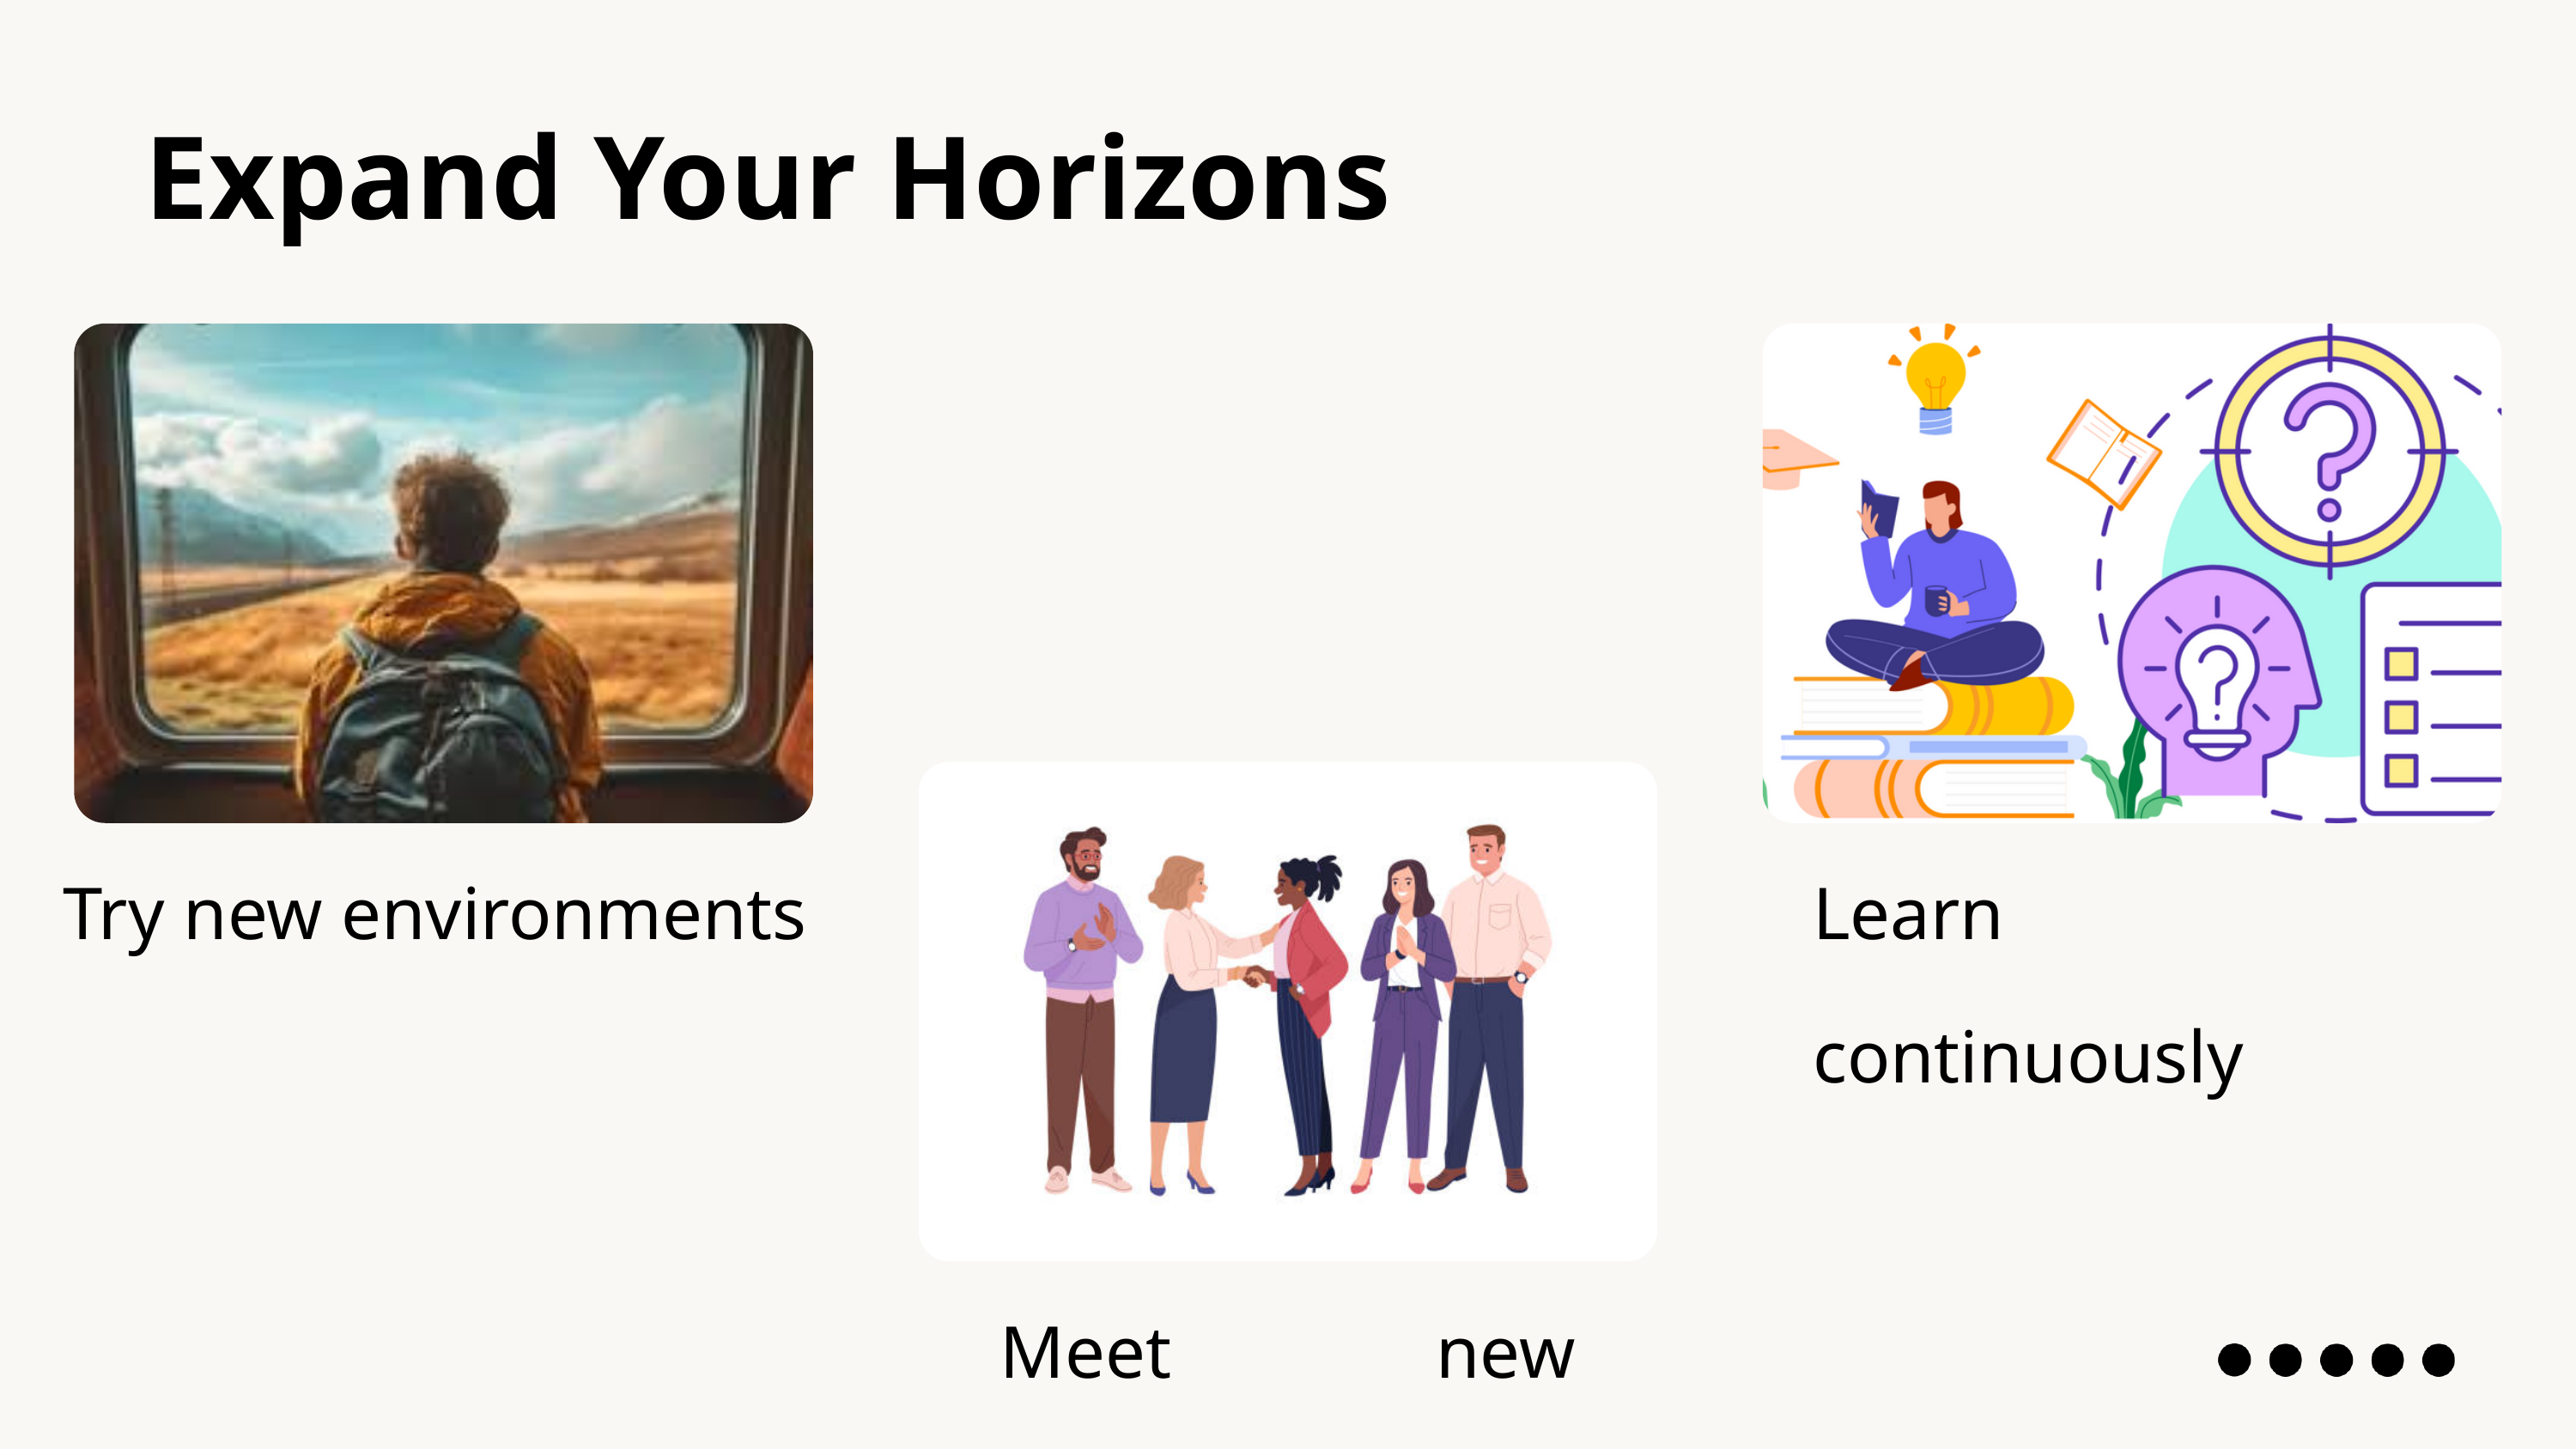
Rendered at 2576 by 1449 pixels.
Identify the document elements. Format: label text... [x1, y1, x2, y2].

text_box Expand Your Horizons [144, 82, 1770, 242]
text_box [918, 761, 1658, 1262]
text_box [1762, 323, 2502, 823]
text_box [74, 323, 814, 823]
text_box Try new environments [63, 810, 825, 955]
text_box [2218, 1342, 2455, 1378]
text_box Learn continuously [1813, 830, 2451, 1097]
text_box Meet new people [1000, 1270, 1576, 1449]
